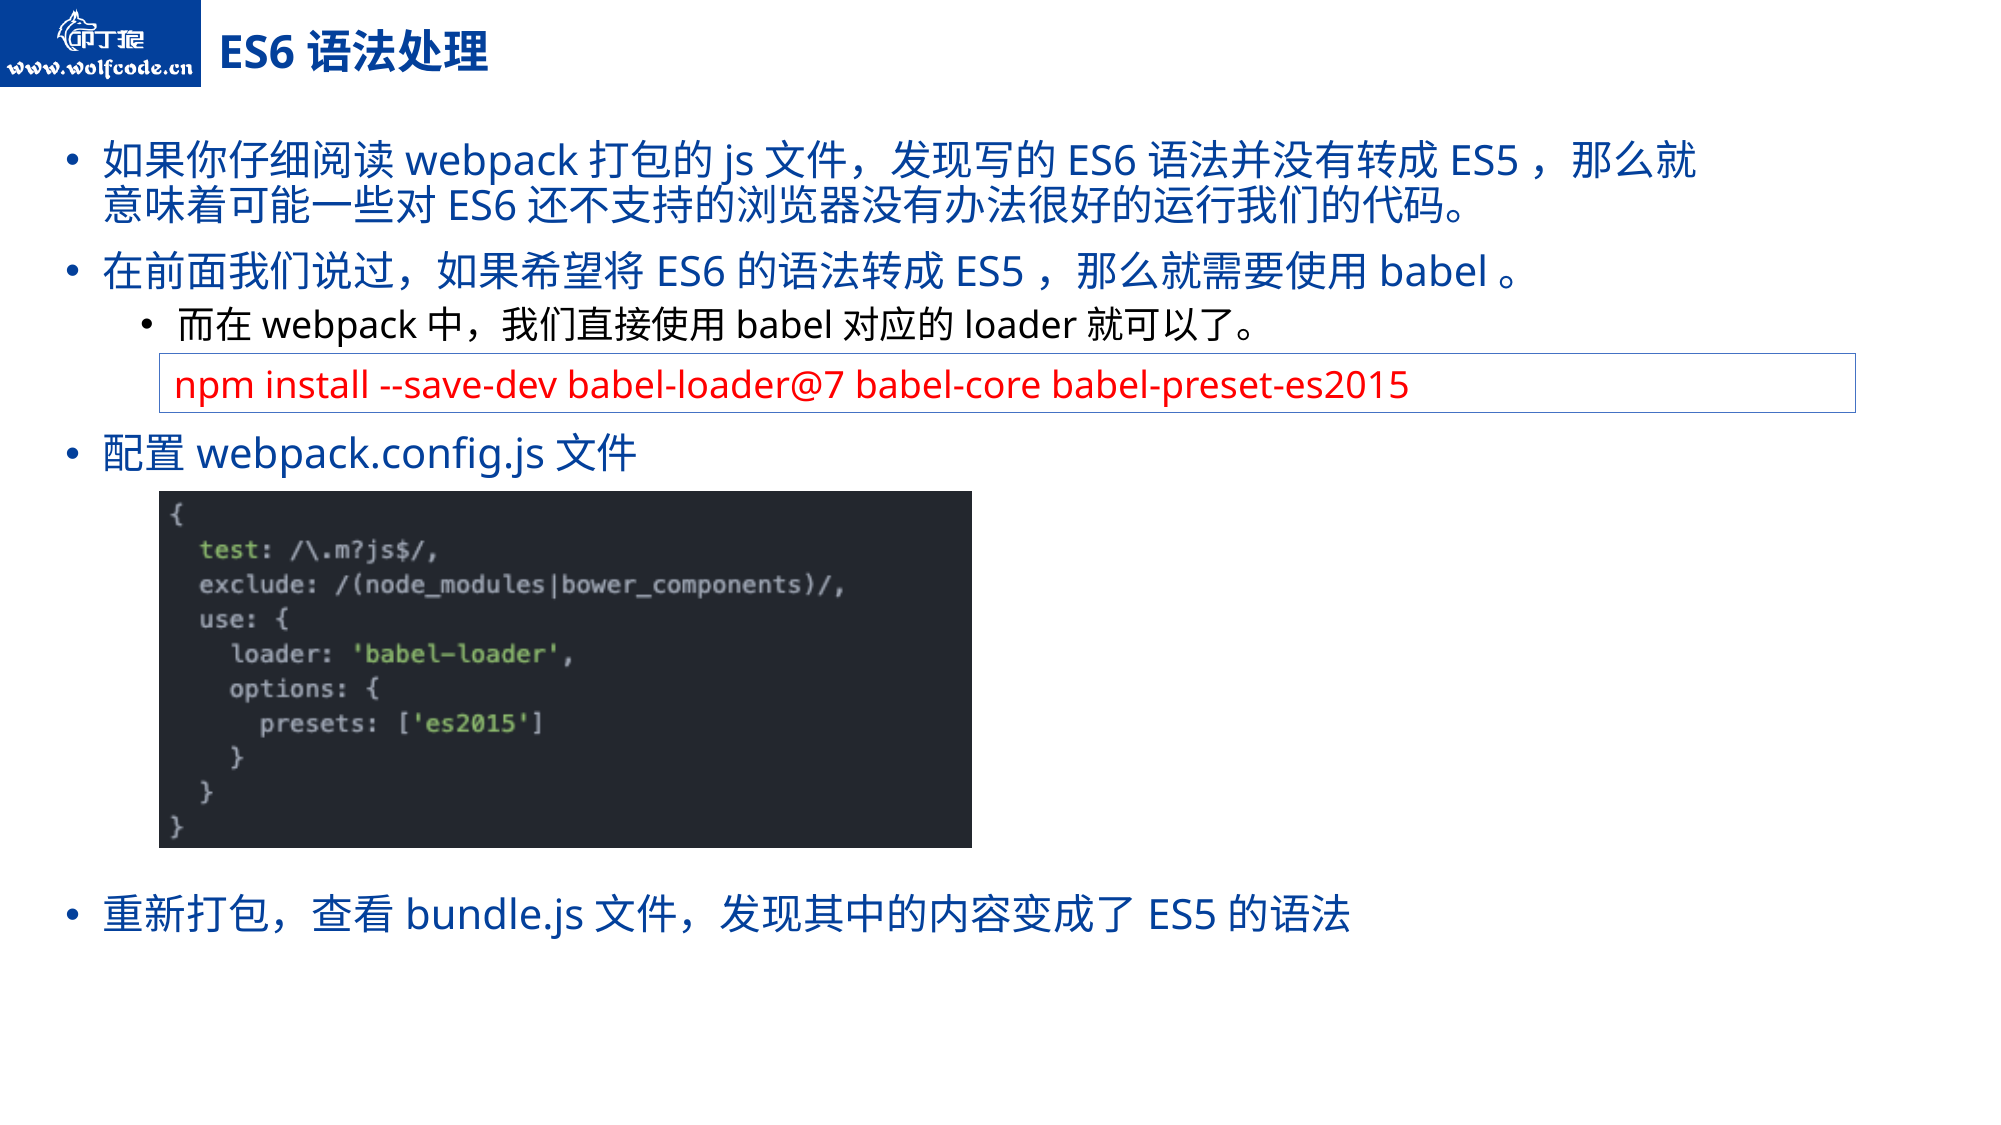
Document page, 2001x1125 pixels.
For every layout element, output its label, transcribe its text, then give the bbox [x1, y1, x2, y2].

picture [0, 0, 201, 87]
text_box [980, 132, 1911, 890]
picture [159, 491, 972, 848]
title ES6语法处理 [203, 21, 2000, 98]
text_box npm install --save-dev babel-loader@7 babel-core babel-preset-es2015 [159, 353, 1856, 413]
list 如果你仔细阅读webpack打包的js文件，发现写的ES6语法并没有转成ES5，那么就意味着可能一些对ES6还不支持的浏览器没有办法很好的运行我们的代码。 在前面我们说过，如果希望将ES6的语法转成ES5，那么就需要使用babel。 而在webpack中，我们直接使用babel对应的loader就可以了。 配置webpack.config.js文件 重新打包，查看bundle.js文件，发现其中的内容变成了ES5的语法 [50, 132, 1728, 1114]
